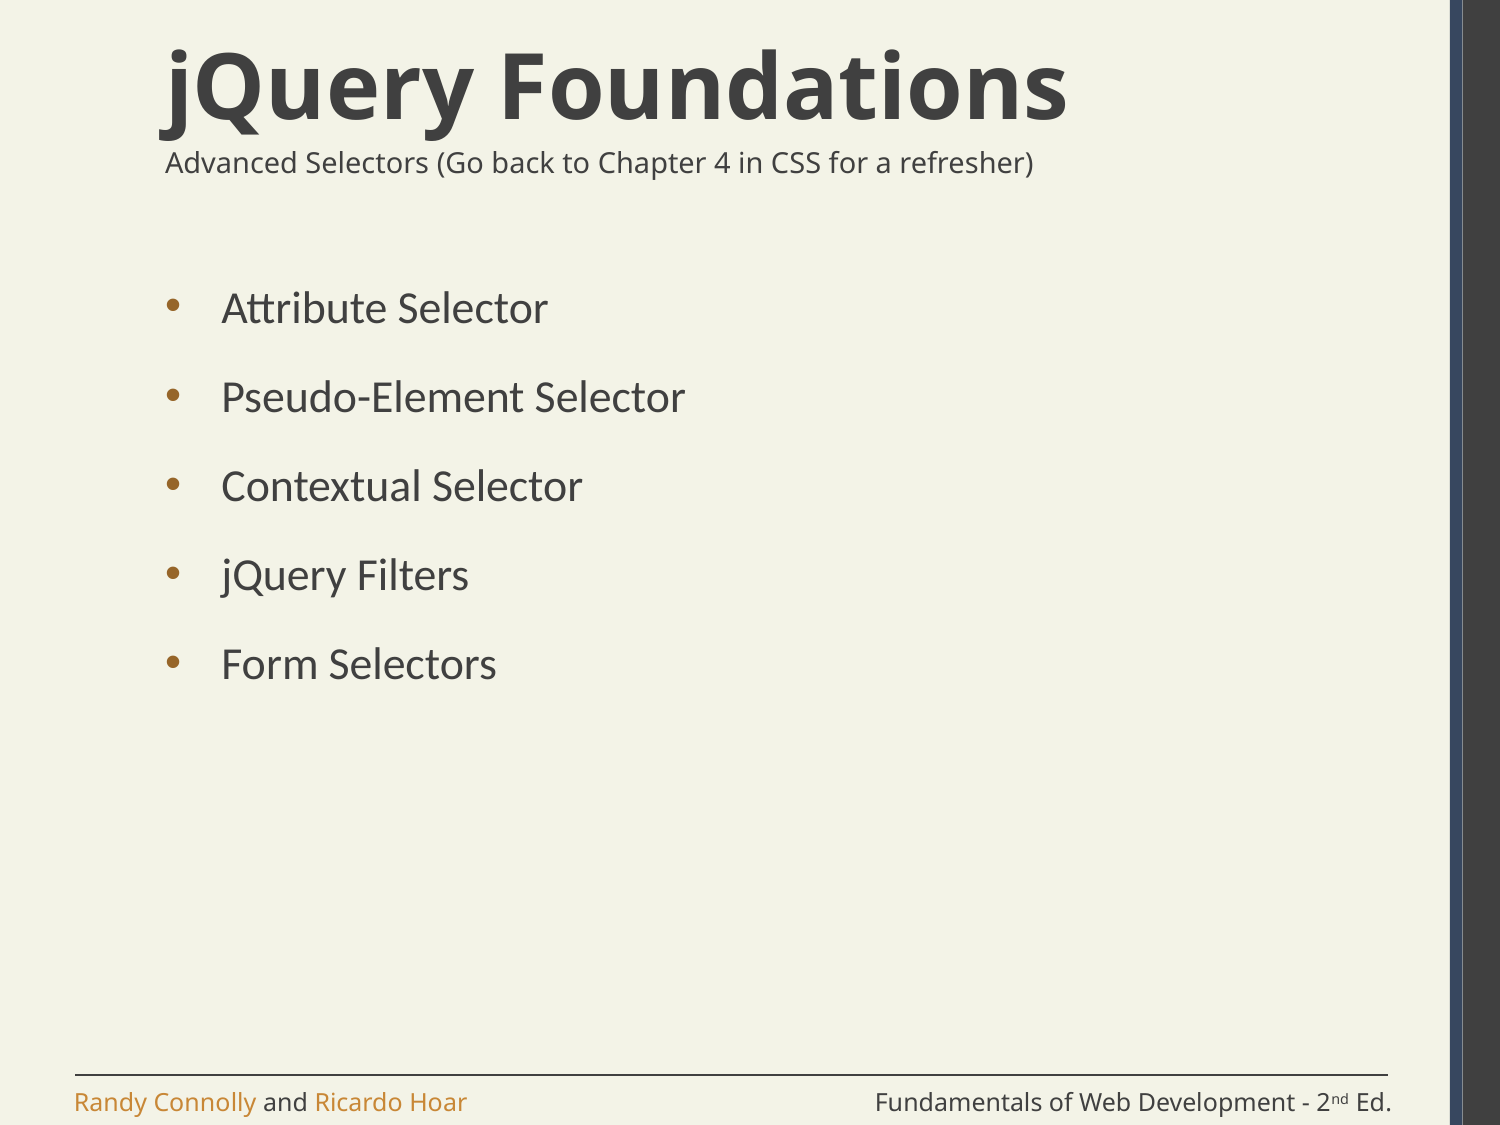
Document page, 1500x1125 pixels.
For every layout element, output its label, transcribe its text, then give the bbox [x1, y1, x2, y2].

title jQuery Foundations [150, 20, 1425, 188]
list Advanced Selectors (Go back to Chapter 4 in CSS for a refresher) [150, 137, 1200, 188]
list Attribute Selector Pseudo-Element Selector Contextual Selector jQuery Filters Form Selectors [150, 270, 1388, 1013]
